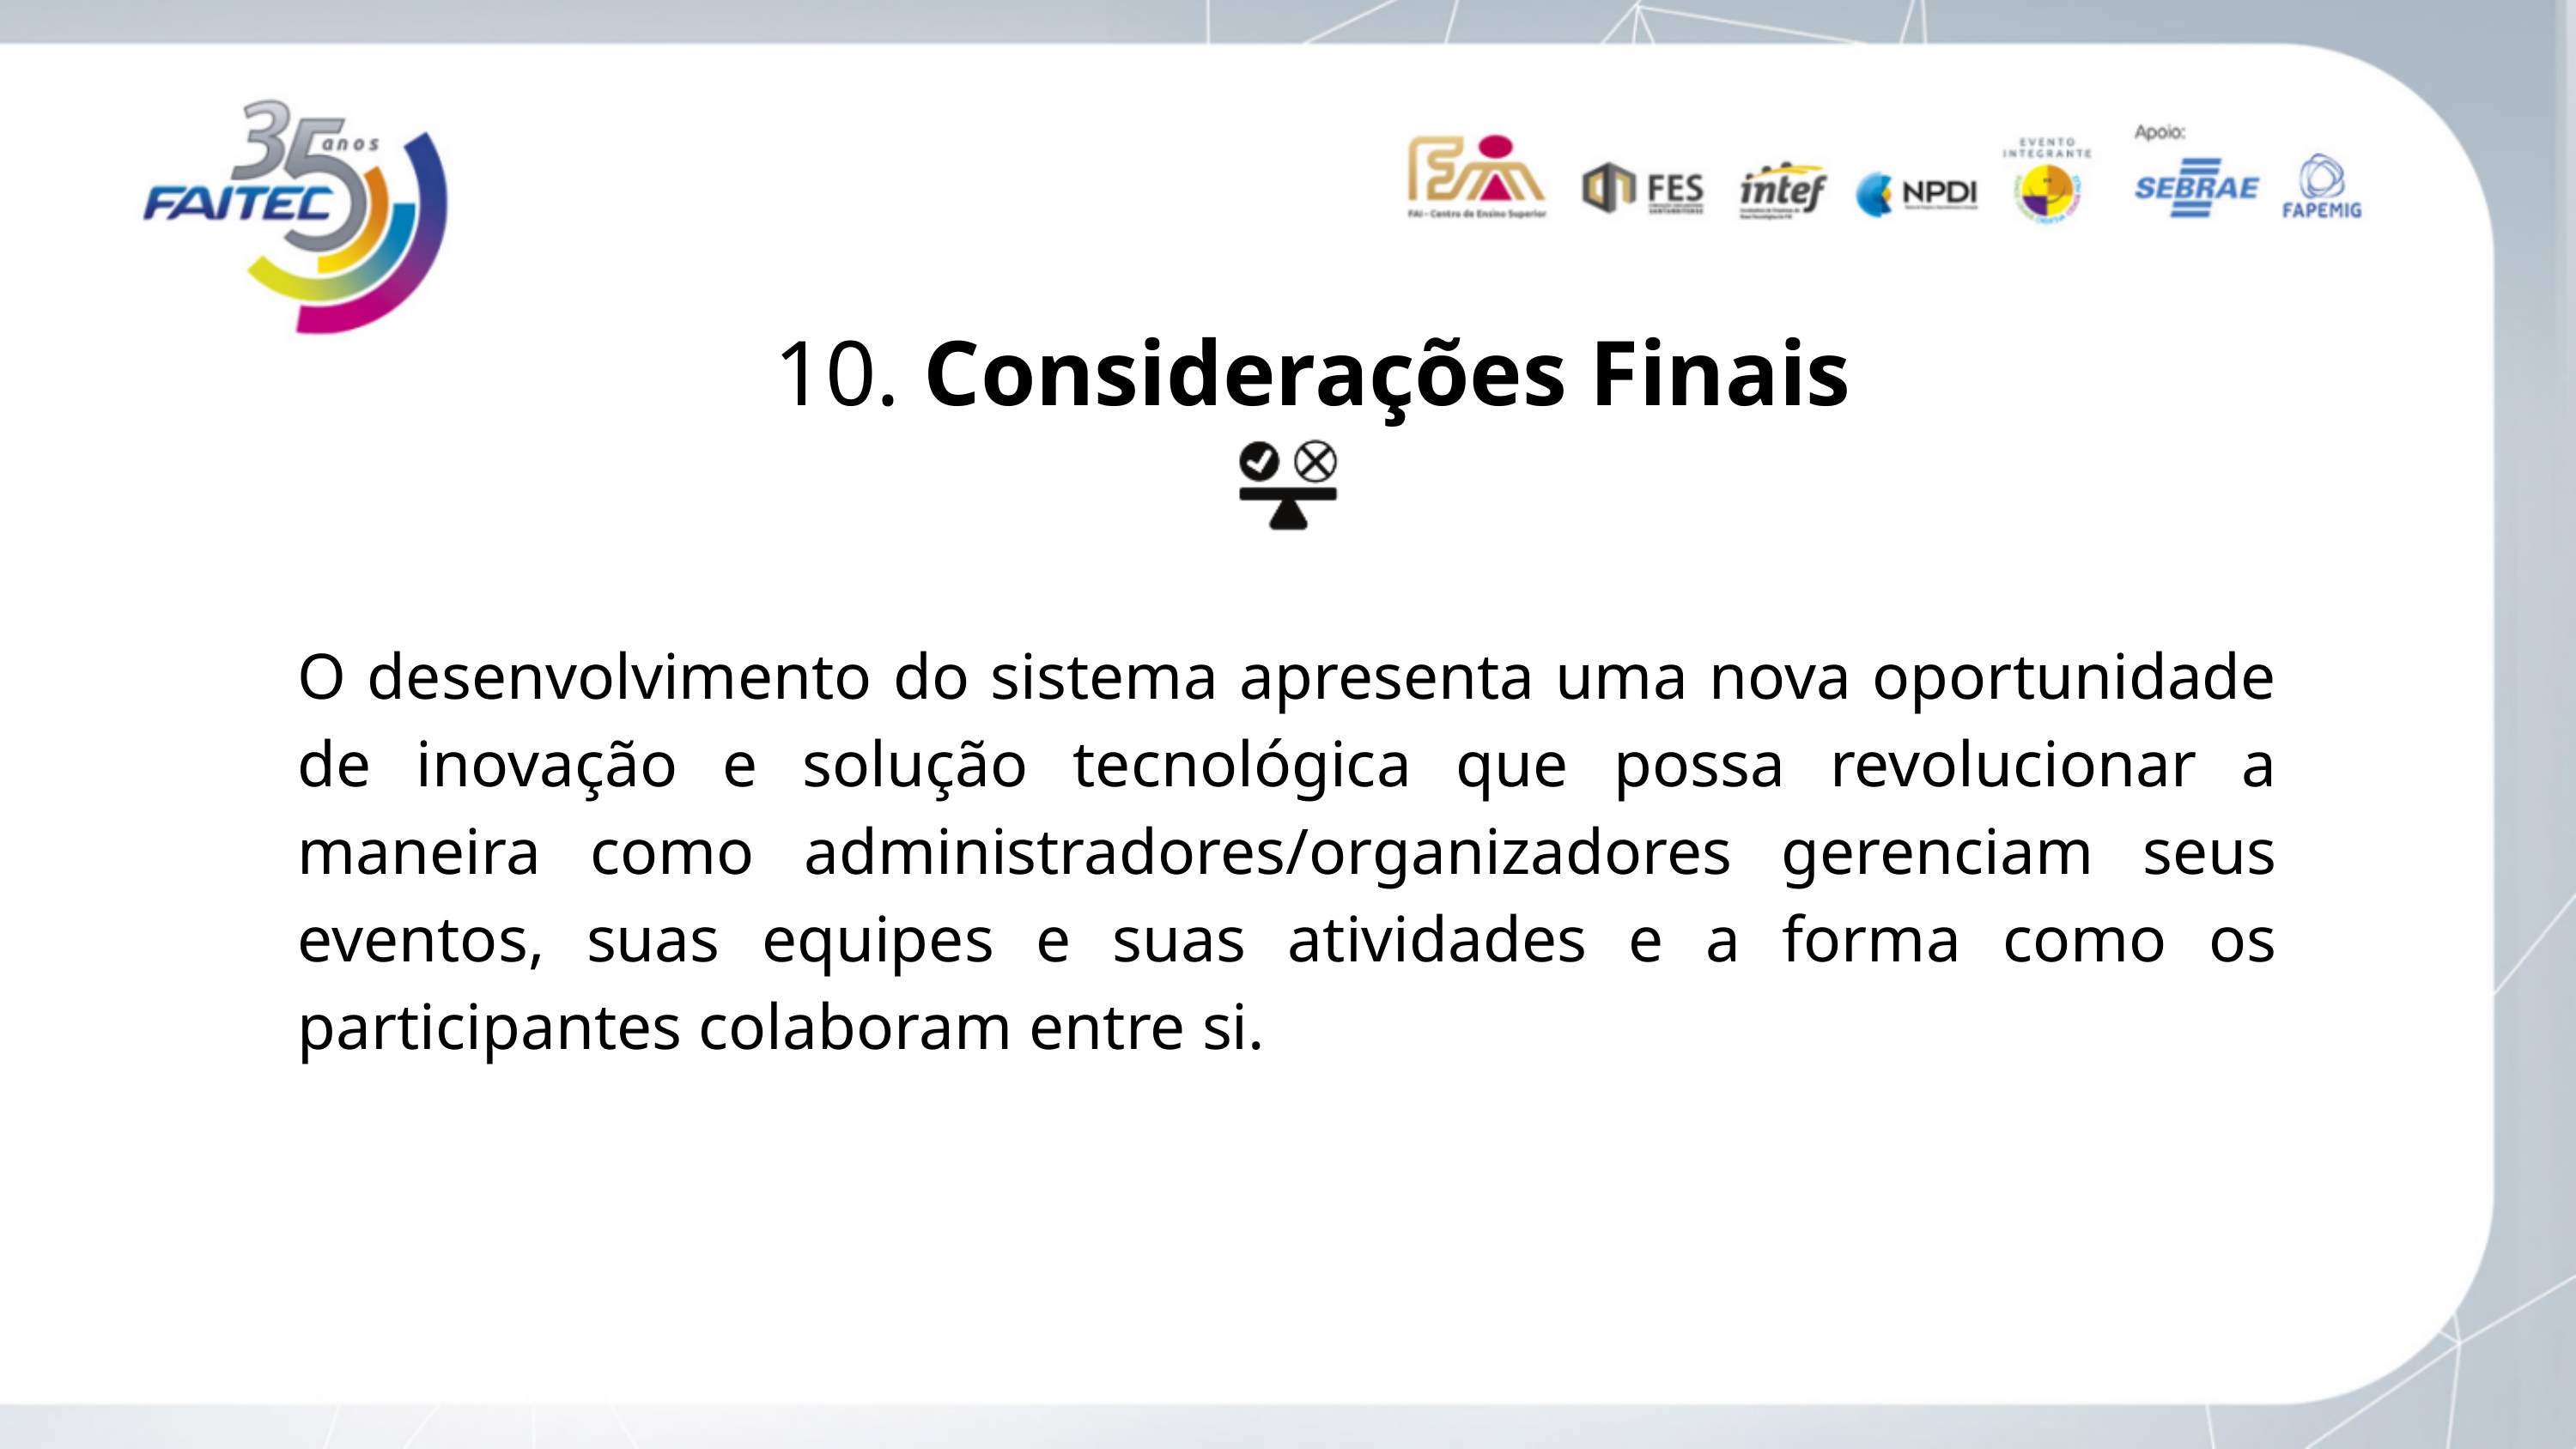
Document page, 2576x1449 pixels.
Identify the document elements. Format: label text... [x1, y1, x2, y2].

text_box [0, 0, 2576, 1449]
text_box 10. Considerações Finais [774, 173, 1854, 424]
text_box [1222, 431, 1354, 534]
text_box O desenvolvimento do sistema apresenta uma nova oportunidade de inovação e solução tecnológica que possa revolucionar a maneira como administradores/organizadores gerenciam seus eventos, suas equipes e suas atividades e a forma como os participantes colaboram entre si. [297, 623, 2279, 1150]
